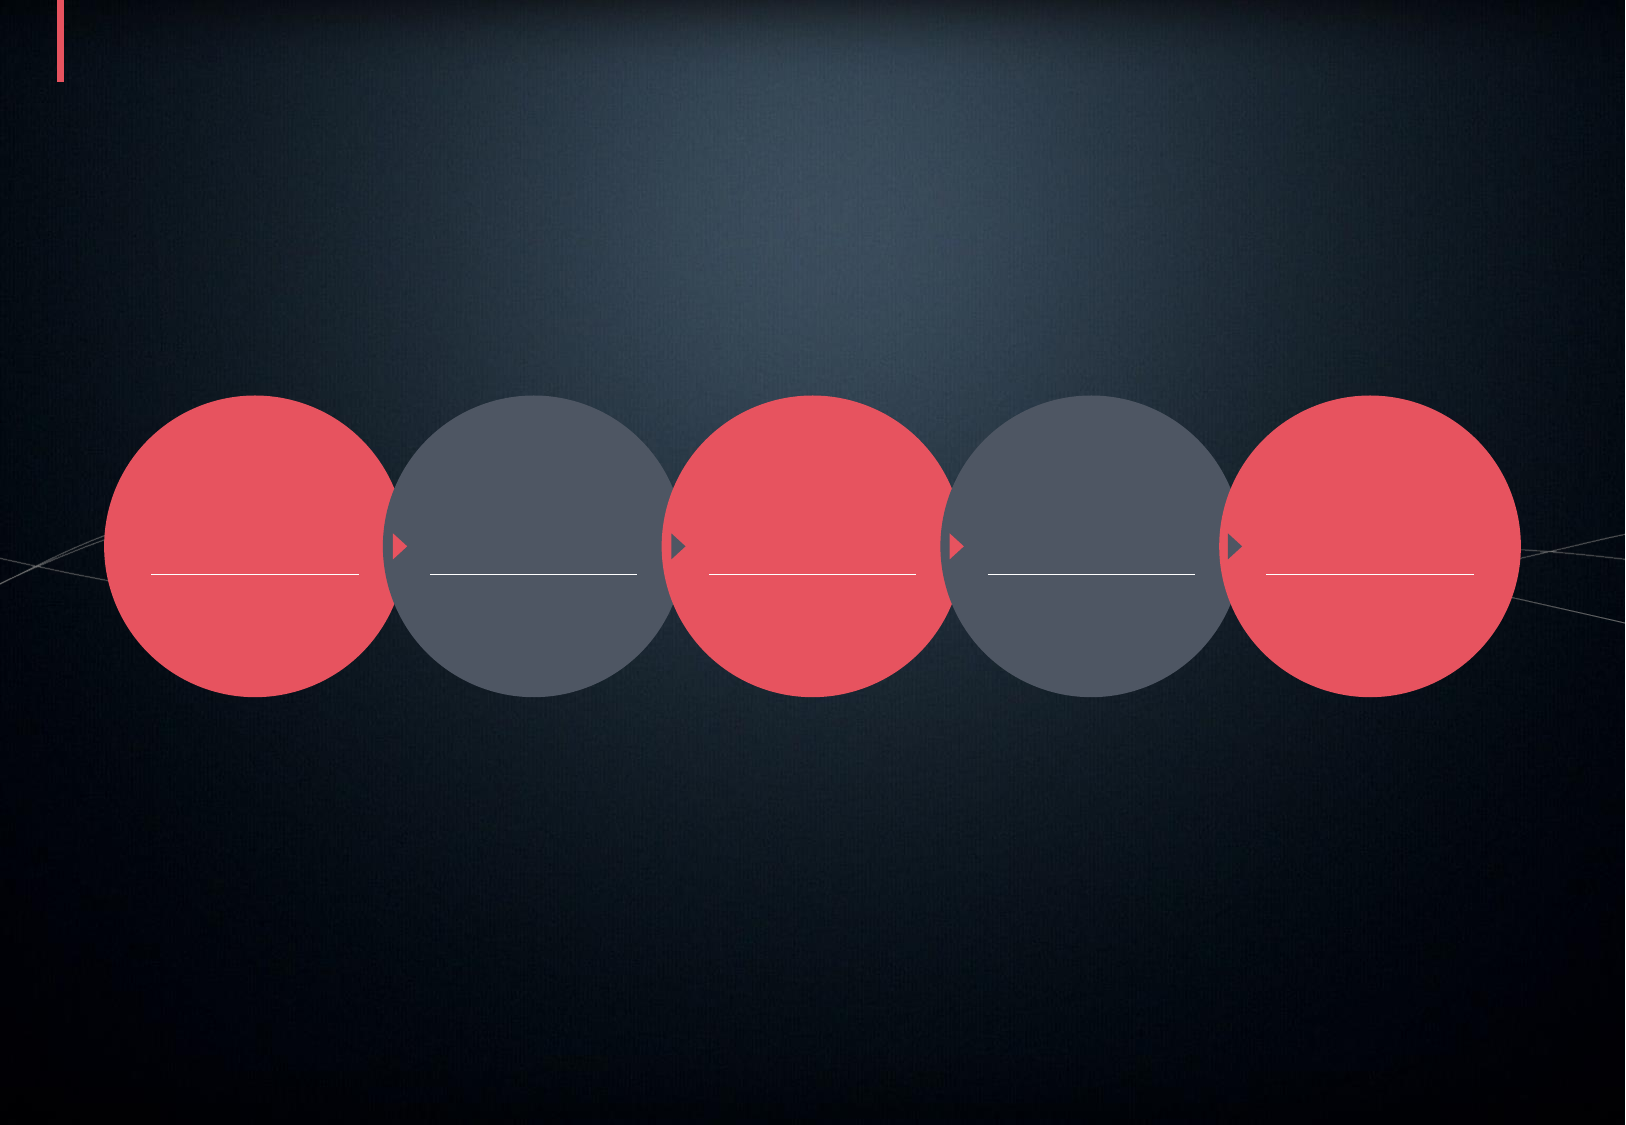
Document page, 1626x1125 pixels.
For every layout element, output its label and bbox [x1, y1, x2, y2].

text_box [104, 395, 1521, 698]
picture [0, 0, 1625, 1125]
